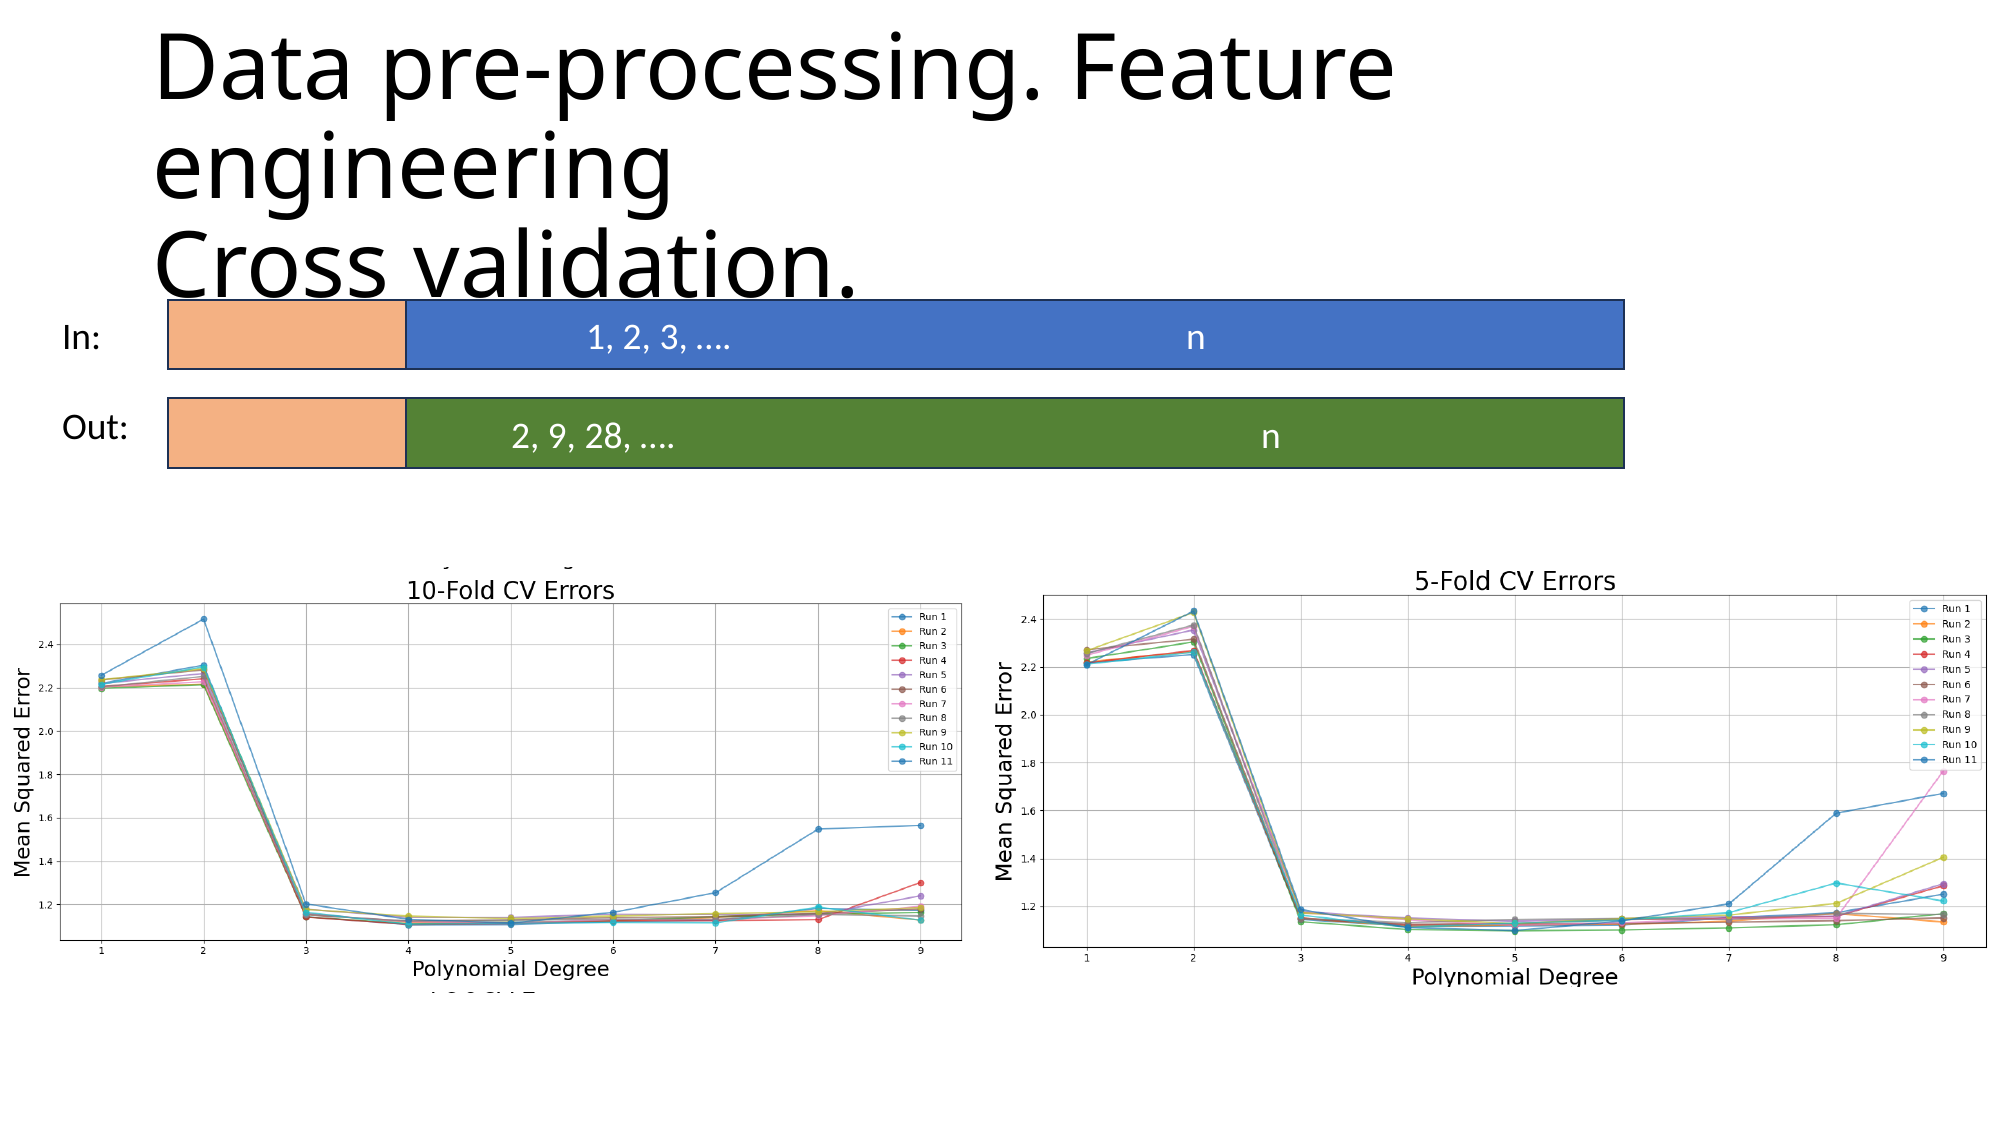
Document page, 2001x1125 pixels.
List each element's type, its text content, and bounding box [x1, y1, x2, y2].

picture [988, 562, 1993, 987]
text_box 1, 2, 3, …. n [407, 299, 1625, 370]
text_box 2, 9, 28, …. n [407, 397, 1625, 469]
text_box In: Out: [47, 304, 145, 455]
title Data pre-processing. Feature engineering Cross validation. [137, 59, 1863, 278]
picture [7, 567, 968, 993]
text_box [167, 397, 407, 469]
text_box [167, 299, 407, 370]
